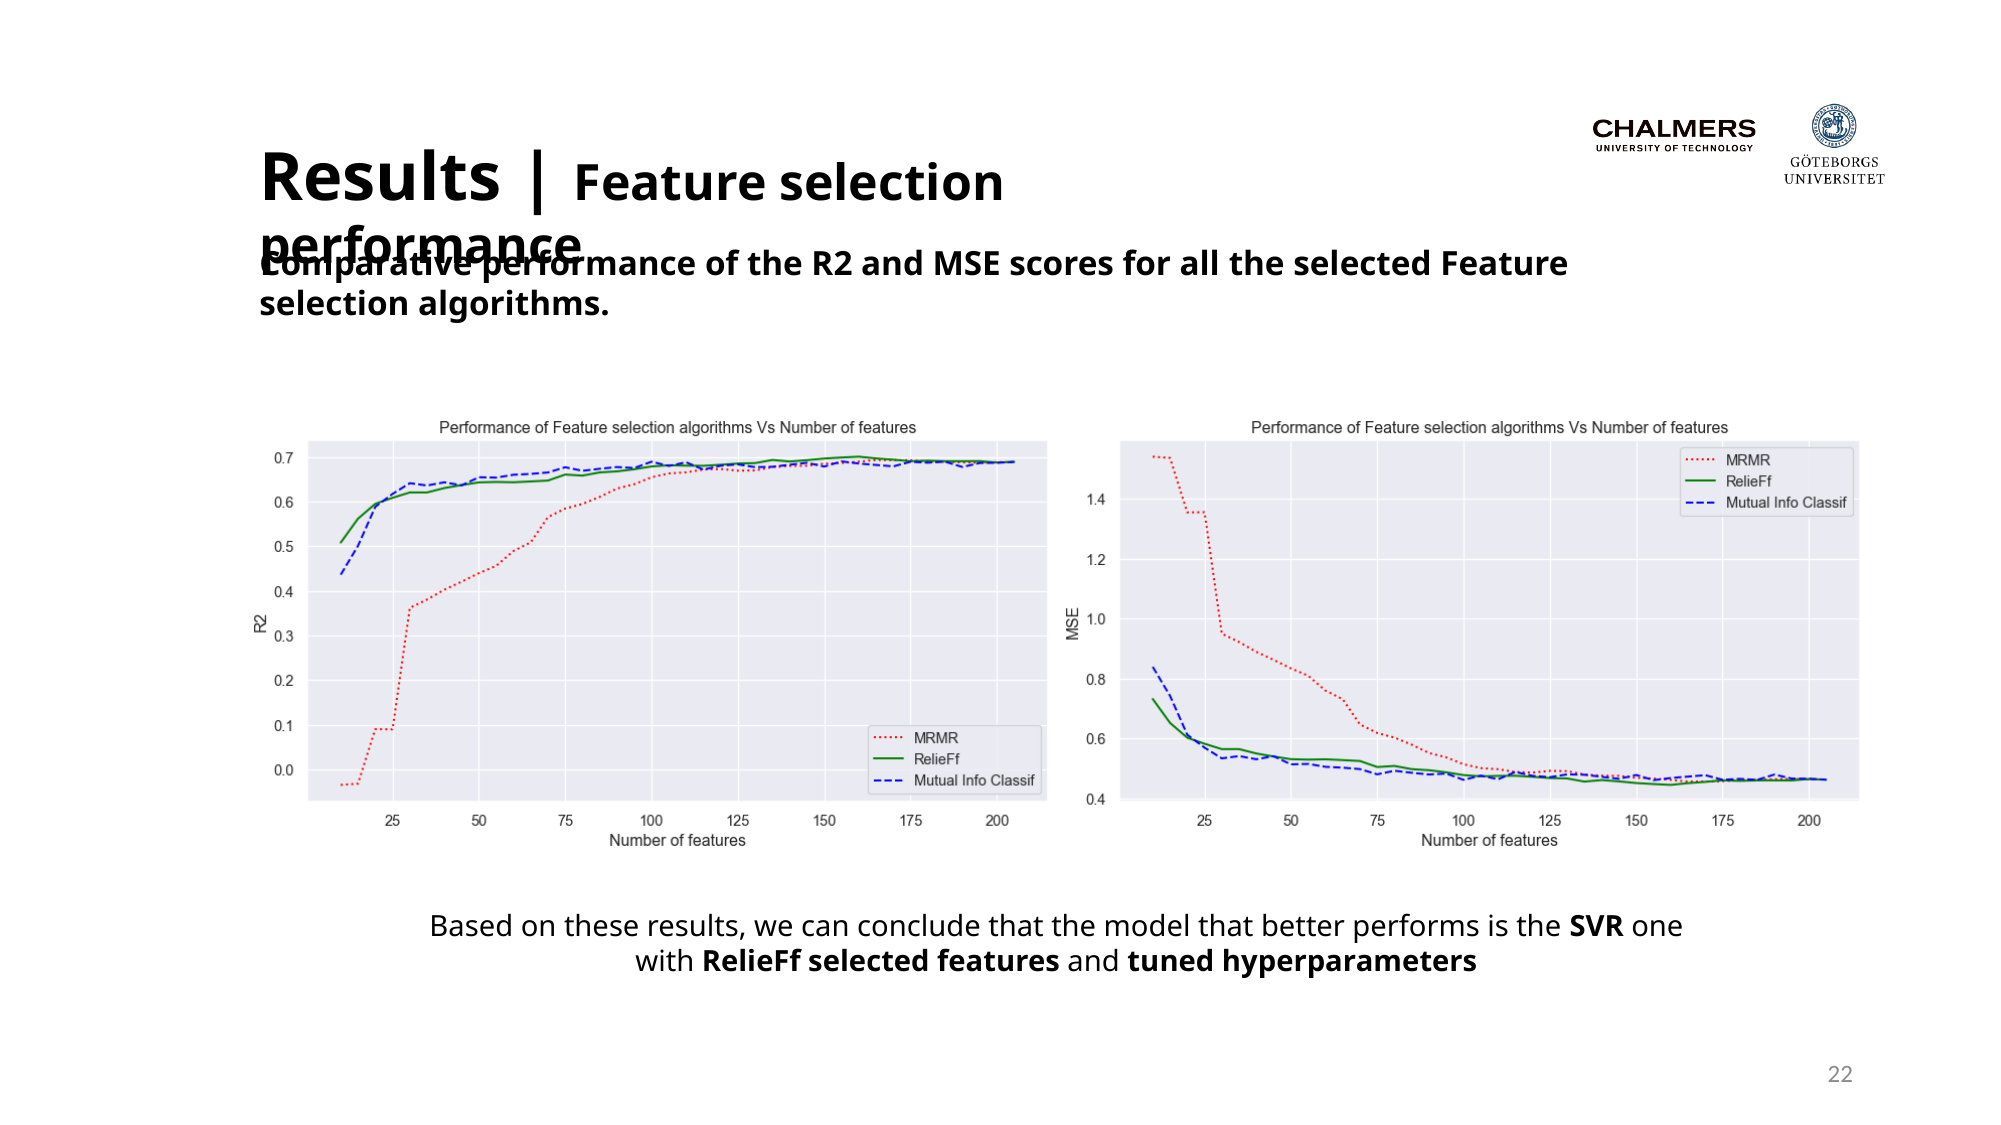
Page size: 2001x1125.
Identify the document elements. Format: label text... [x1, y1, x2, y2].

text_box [1590, 87, 1891, 200]
text_box Based on these results, we can conclude that the model that better performs is the SVR one with RelieFf selected features and tuned hyperparameters [383, 900, 1730, 997]
picture [244, 411, 1869, 858]
slide_number 22 [1418, 1042, 1869, 1103]
text_box Comparative performance of the R2 and MSE scores for all the selected Feature selection algorithms. [244, 235, 1591, 332]
text_box Results | Feature selection performance [244, 126, 1301, 235]
